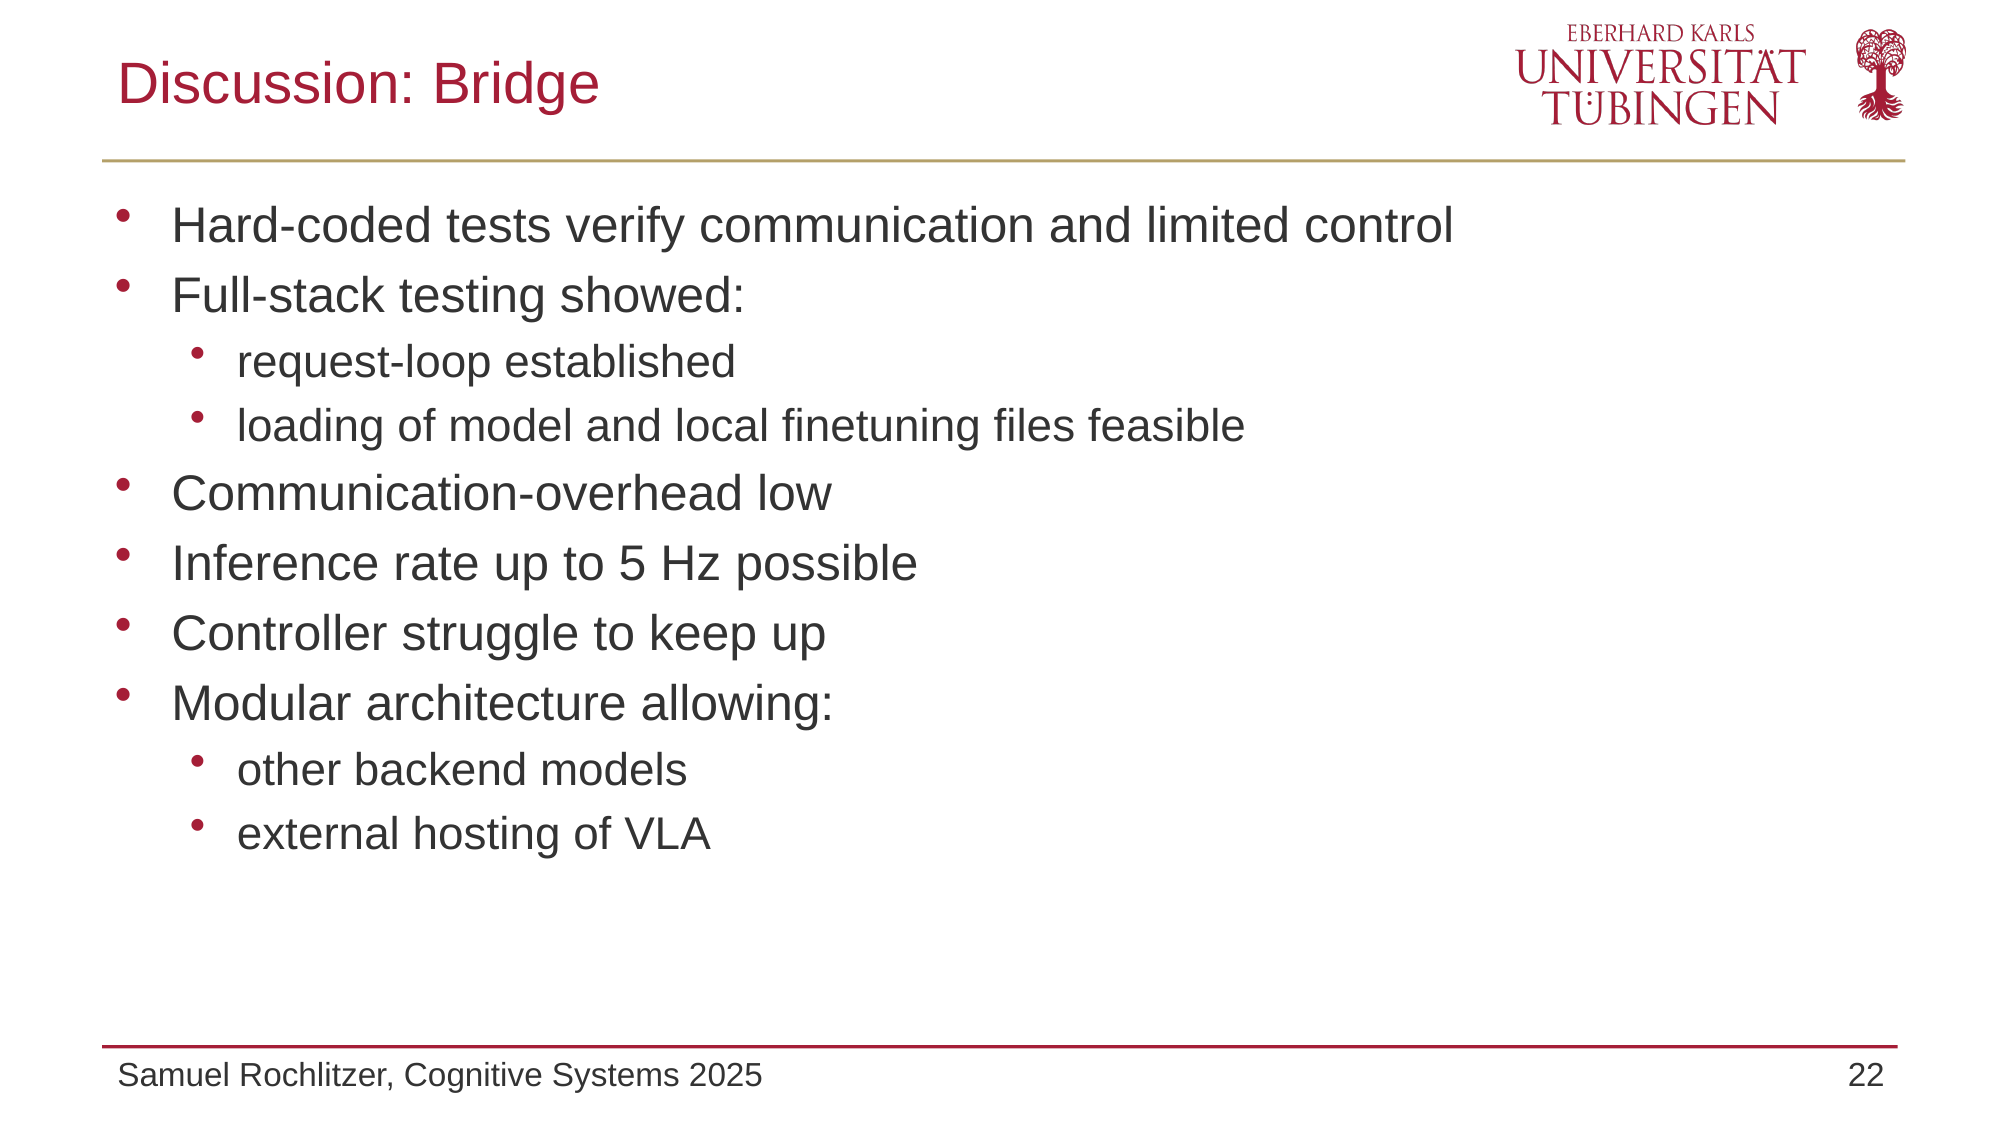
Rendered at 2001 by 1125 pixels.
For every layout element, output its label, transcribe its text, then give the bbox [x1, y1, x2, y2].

list Hard-coded tests verify communication and limited control Full-stack testing showed: request-loop established loading of model and local finetuning files feasible Communication-overhead low Inference rate up to 5 Hz possible Controller struggle to keep up Modular architecture allowing: other backend models external hosting of VLA [99, 184, 1901, 1024]
footer Samuel Rochlitzer, Cognitive Systems 2025 [102, 1042, 1630, 1103]
picture [1515, 24, 1906, 125]
slide_number 22 [1661, 1042, 1900, 1103]
title Discussion: Bridge [102, 23, 1497, 138]
